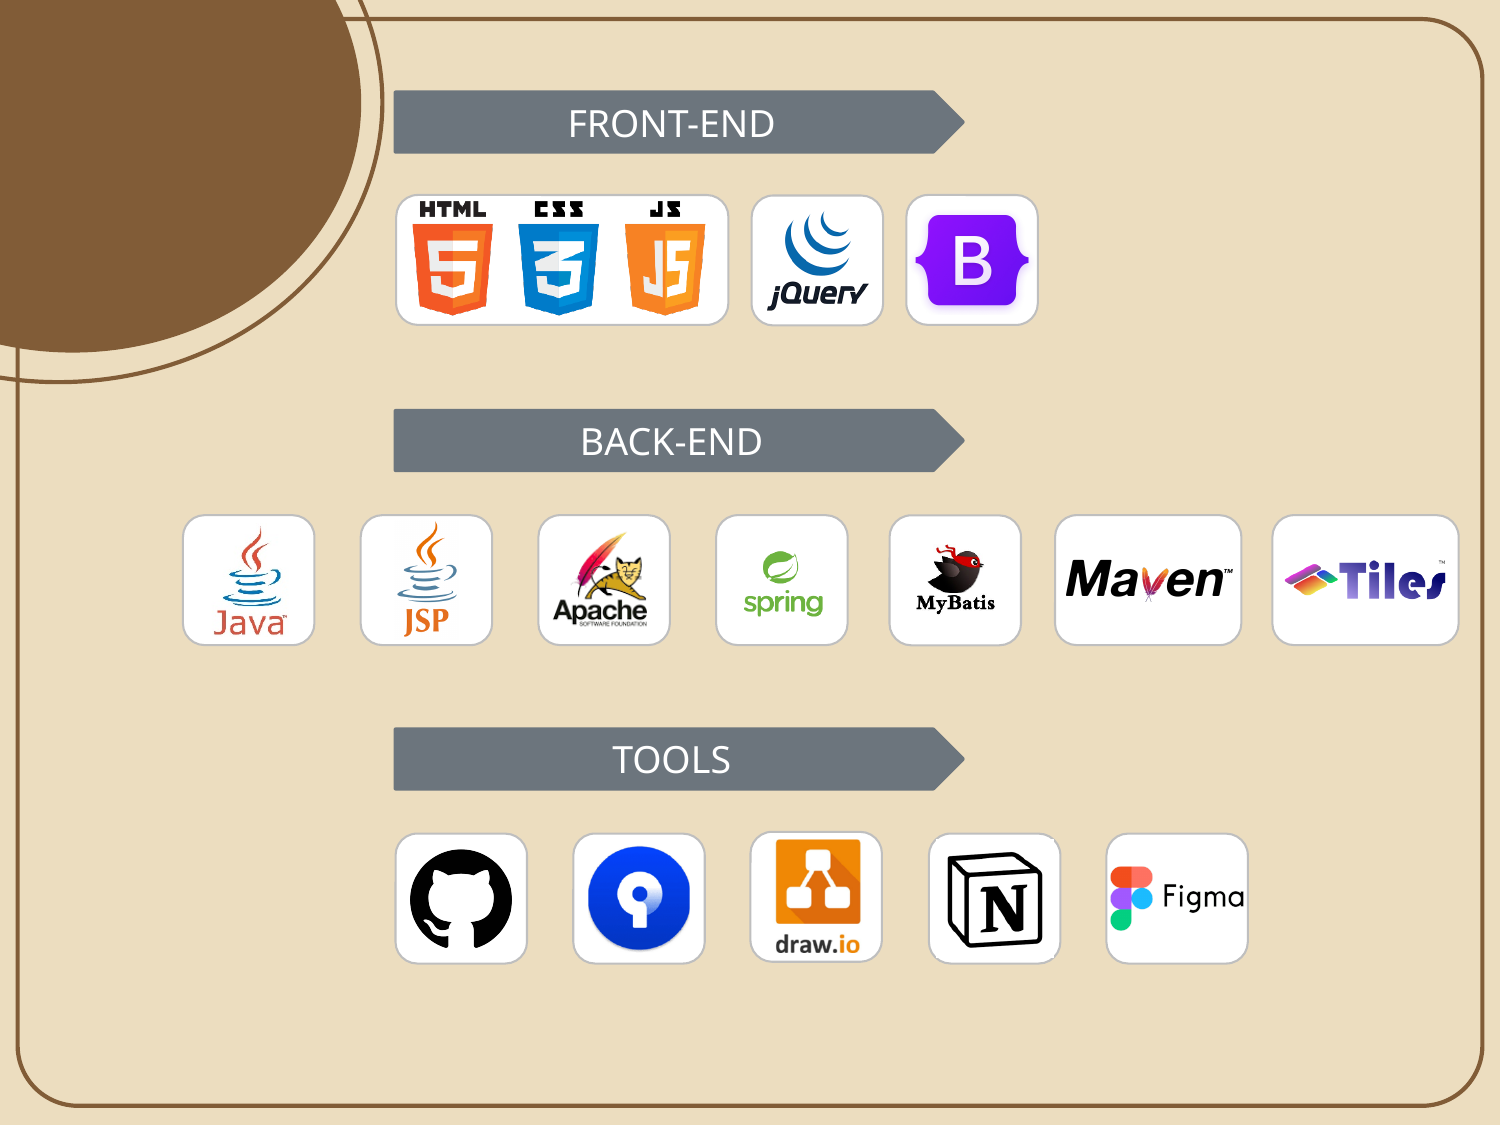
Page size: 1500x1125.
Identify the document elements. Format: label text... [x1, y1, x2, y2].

text_box [931, 831, 1063, 957]
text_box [0, 0, 383, 383]
text_box [15, 16, 1485, 1108]
text_box [926, 842, 931, 954]
picture [771, 836, 862, 957]
text_box [908, 192, 1037, 205]
picture [906, 205, 1039, 315]
text_box BACK-END [393, 408, 965, 473]
picture [935, 838, 1054, 959]
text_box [715, 514, 848, 646]
picture [1097, 858, 1258, 939]
text_box TOOLS [393, 727, 965, 791]
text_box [395, 194, 729, 326]
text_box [889, 515, 1022, 646]
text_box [751, 195, 884, 326]
text_box [393, 831, 530, 966]
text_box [182, 514, 315, 646]
text_box [915, 323, 1030, 328]
text_box [748, 829, 885, 964]
text_box [571, 831, 707, 966]
picture [410, 848, 512, 950]
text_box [1054, 514, 1242, 646]
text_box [538, 514, 671, 646]
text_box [360, 514, 493, 646]
text_box FRONT-END [393, 90, 965, 154]
text_box [1104, 831, 1250, 857]
picture [588, 844, 690, 953]
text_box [1272, 514, 1459, 646]
text_box [1104, 946, 1250, 966]
